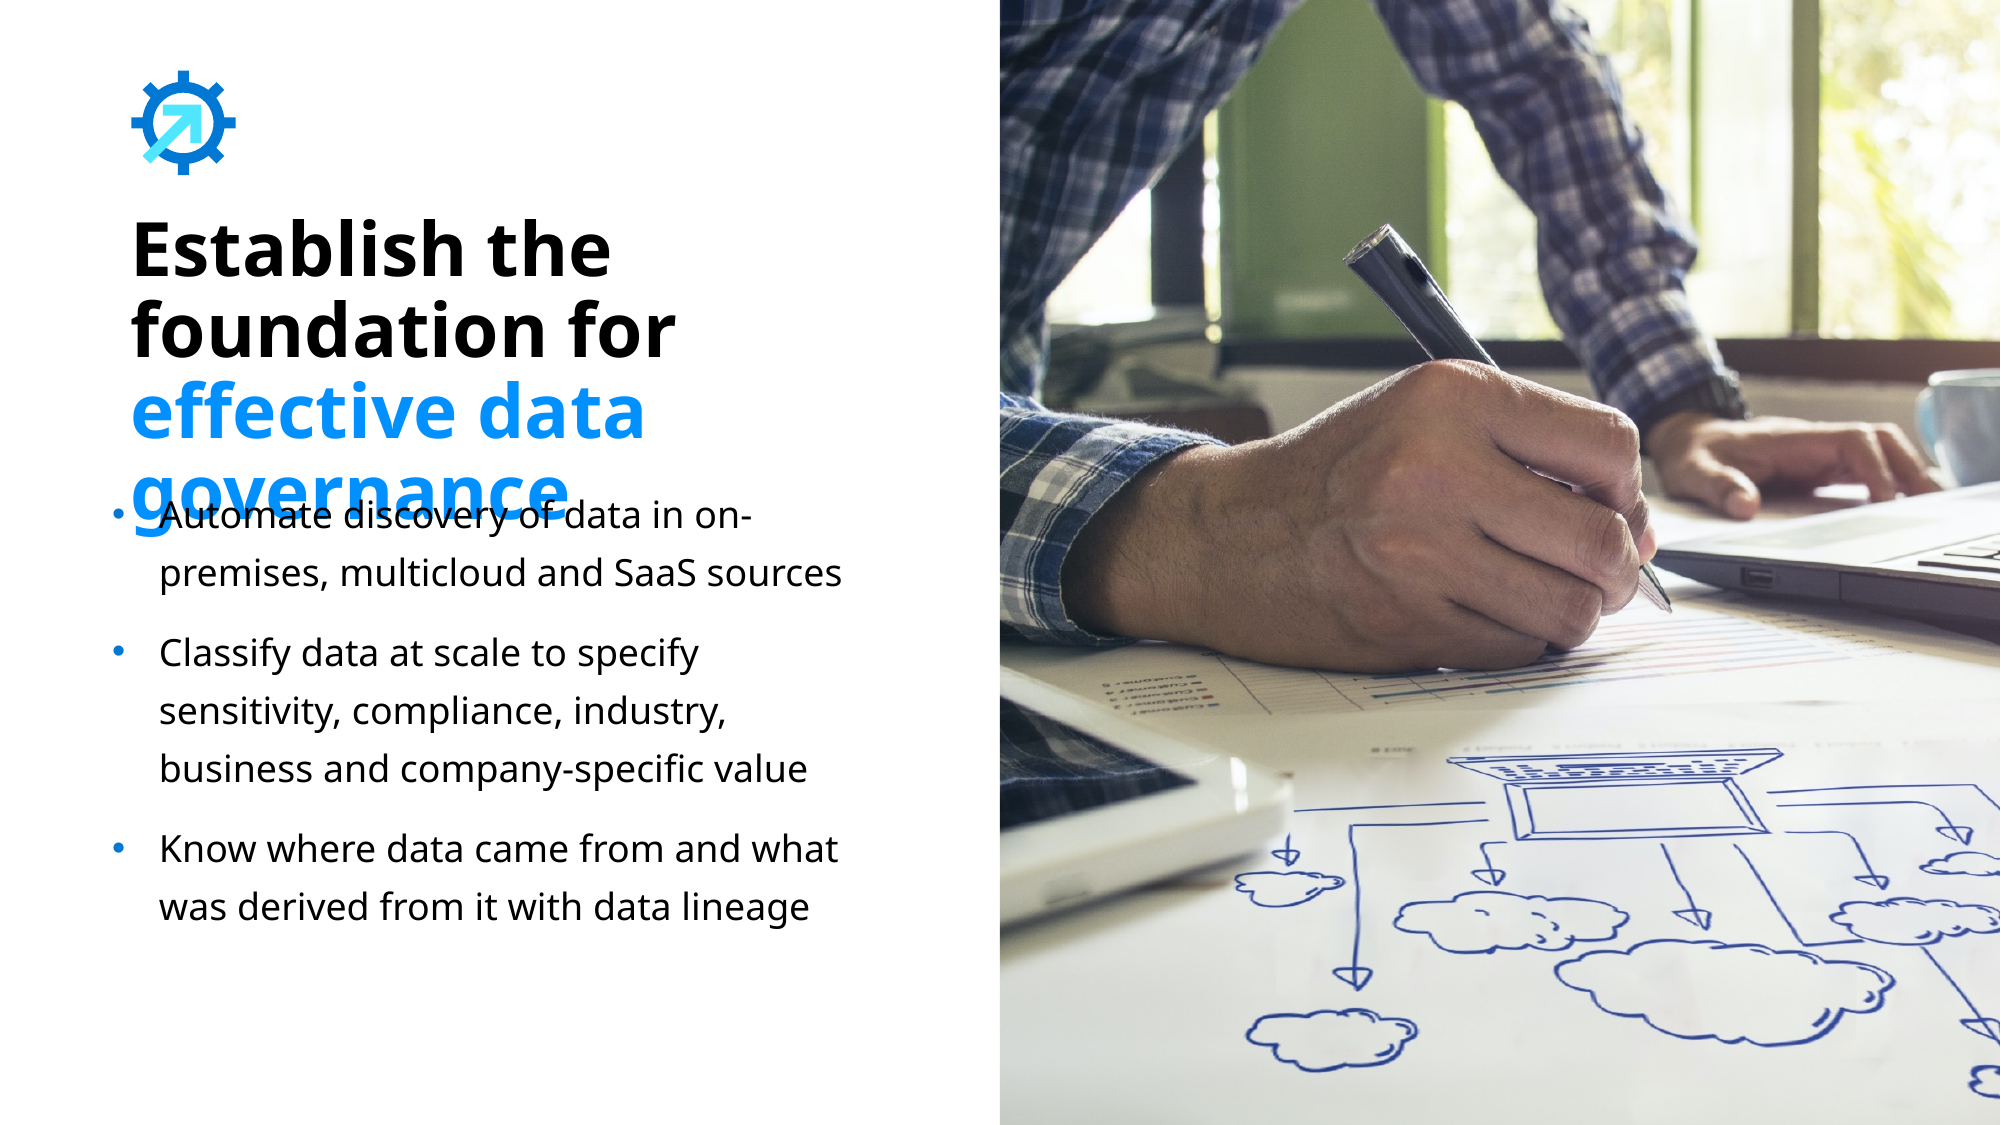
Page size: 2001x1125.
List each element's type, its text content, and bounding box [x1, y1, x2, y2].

text_box Automate discovery of data in on-premises, multicloud and SaaS sources Classify data at scale to specify sensitivity, compliance, industry, business and company-specific value Know where data came from and what was derived from it with data lineage [97, 469, 901, 1072]
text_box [131, 70, 236, 176]
title Establish the foundation for effective data governance [115, 204, 965, 499]
picture [999, 0, 2000, 1125]
